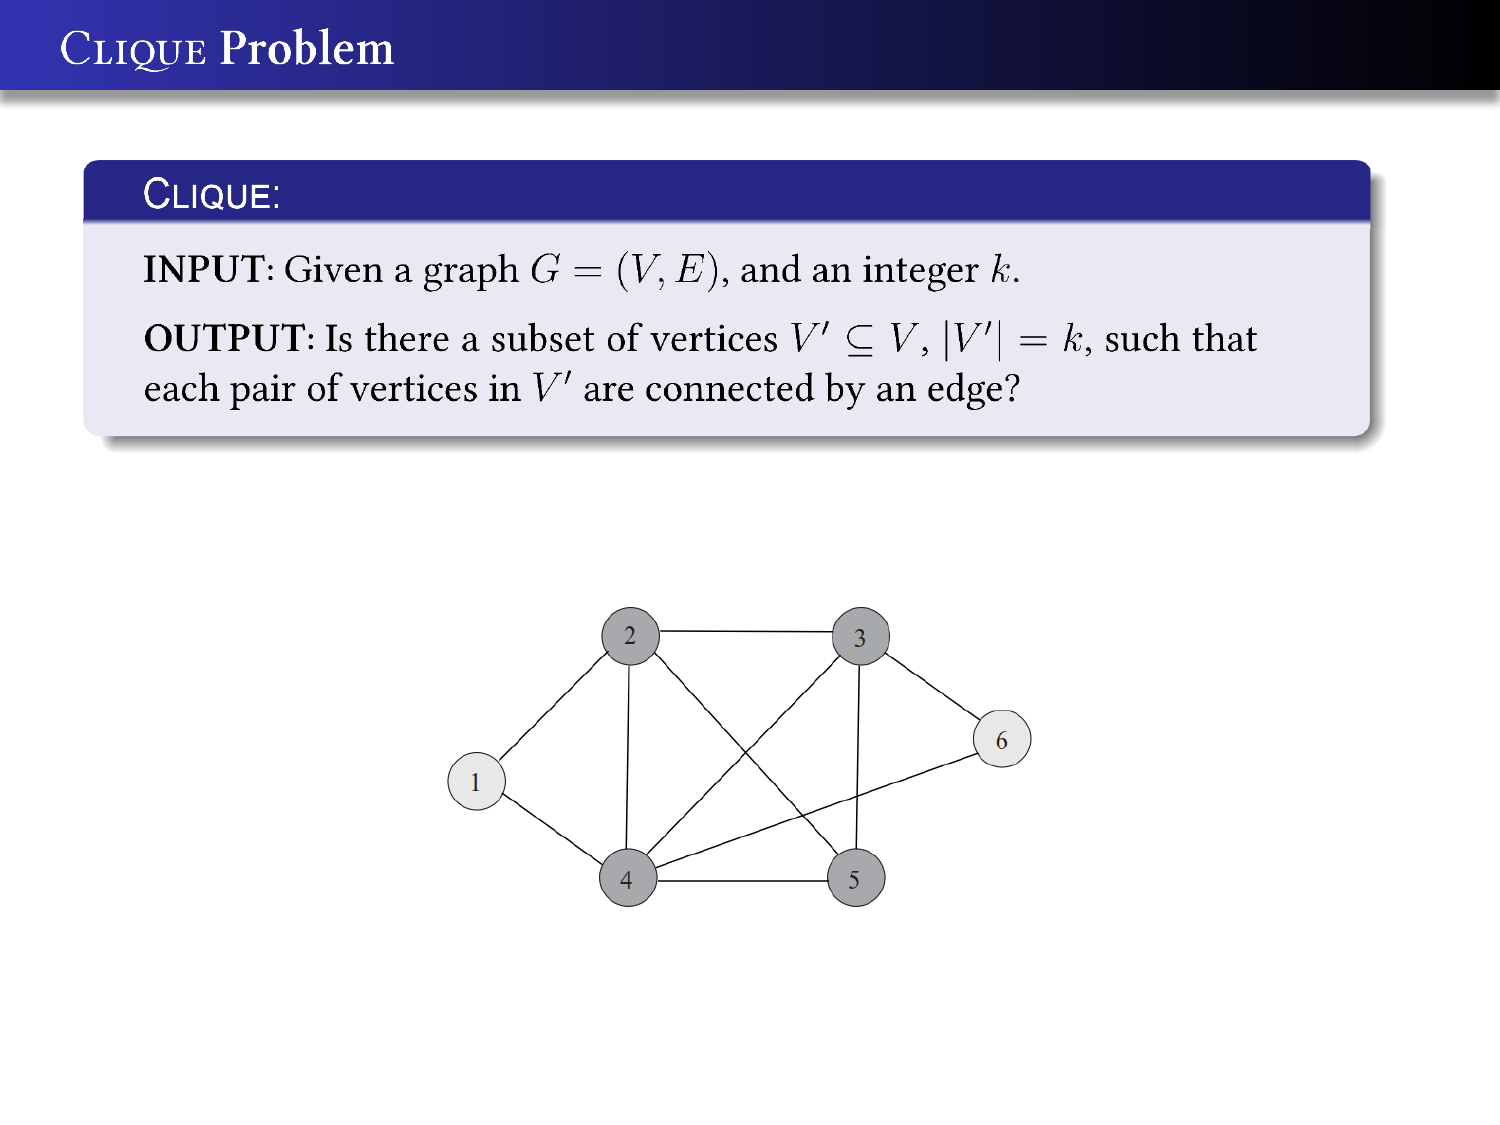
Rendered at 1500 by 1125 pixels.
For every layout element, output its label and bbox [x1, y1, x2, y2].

picture [144, 251, 1257, 410]
picture [61, 28, 394, 72]
picture [144, 177, 278, 210]
picture [426, 584, 1074, 927]
text_box [70, 156, 1415, 467]
